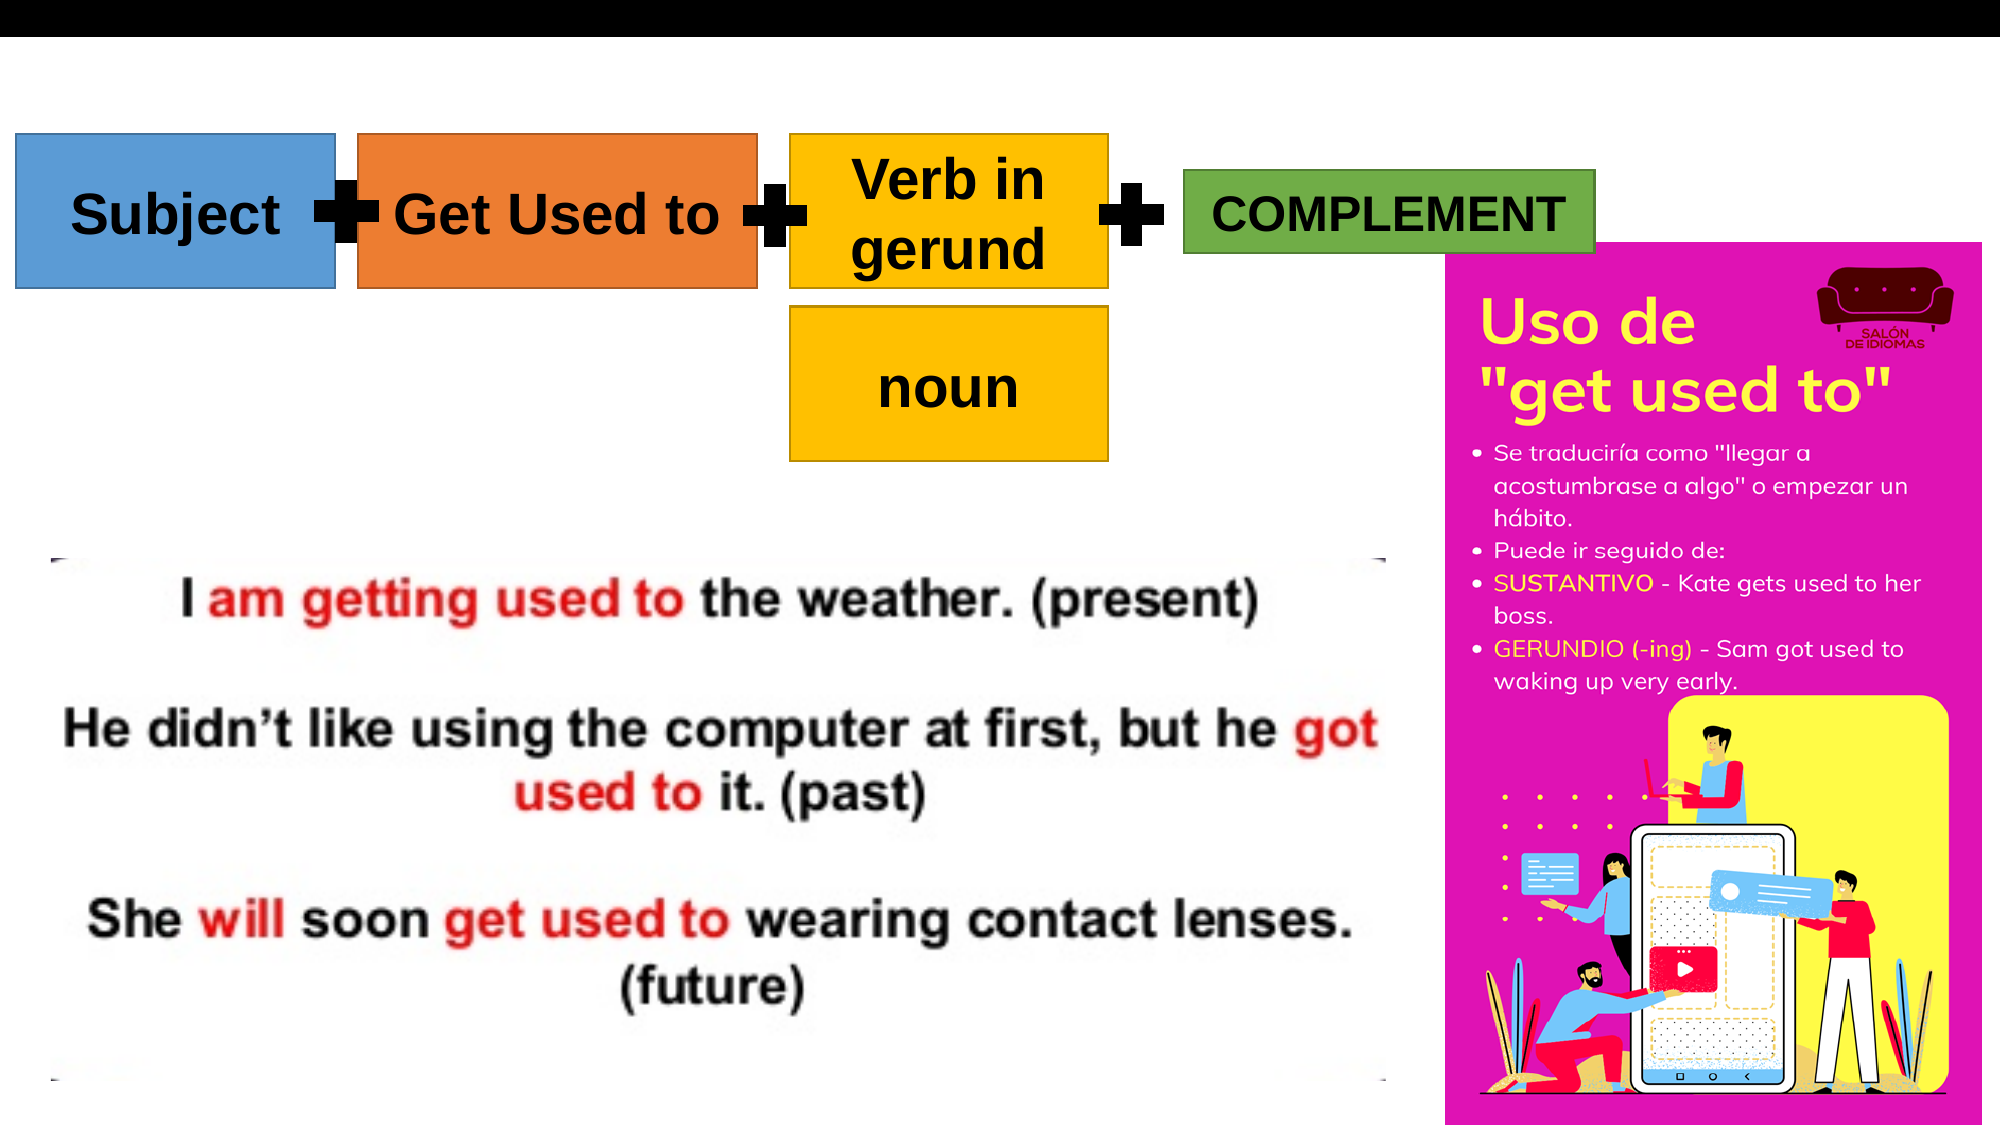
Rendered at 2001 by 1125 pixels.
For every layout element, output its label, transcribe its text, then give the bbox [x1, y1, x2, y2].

picture [1444, 242, 1983, 1125]
text_box noun [789, 306, 1109, 462]
text_box Subject [16, 133, 335, 289]
text_box [0, 0, 2000, 37]
text_box Get Used to [357, 133, 757, 289]
text_box COMPLEMENT [1183, 169, 1595, 253]
text_box [314, 180, 378, 242]
text_box Verb in gerund [789, 133, 1109, 289]
text_box [743, 185, 807, 247]
picture [50, 558, 1386, 1082]
text_box [1099, 183, 1163, 245]
